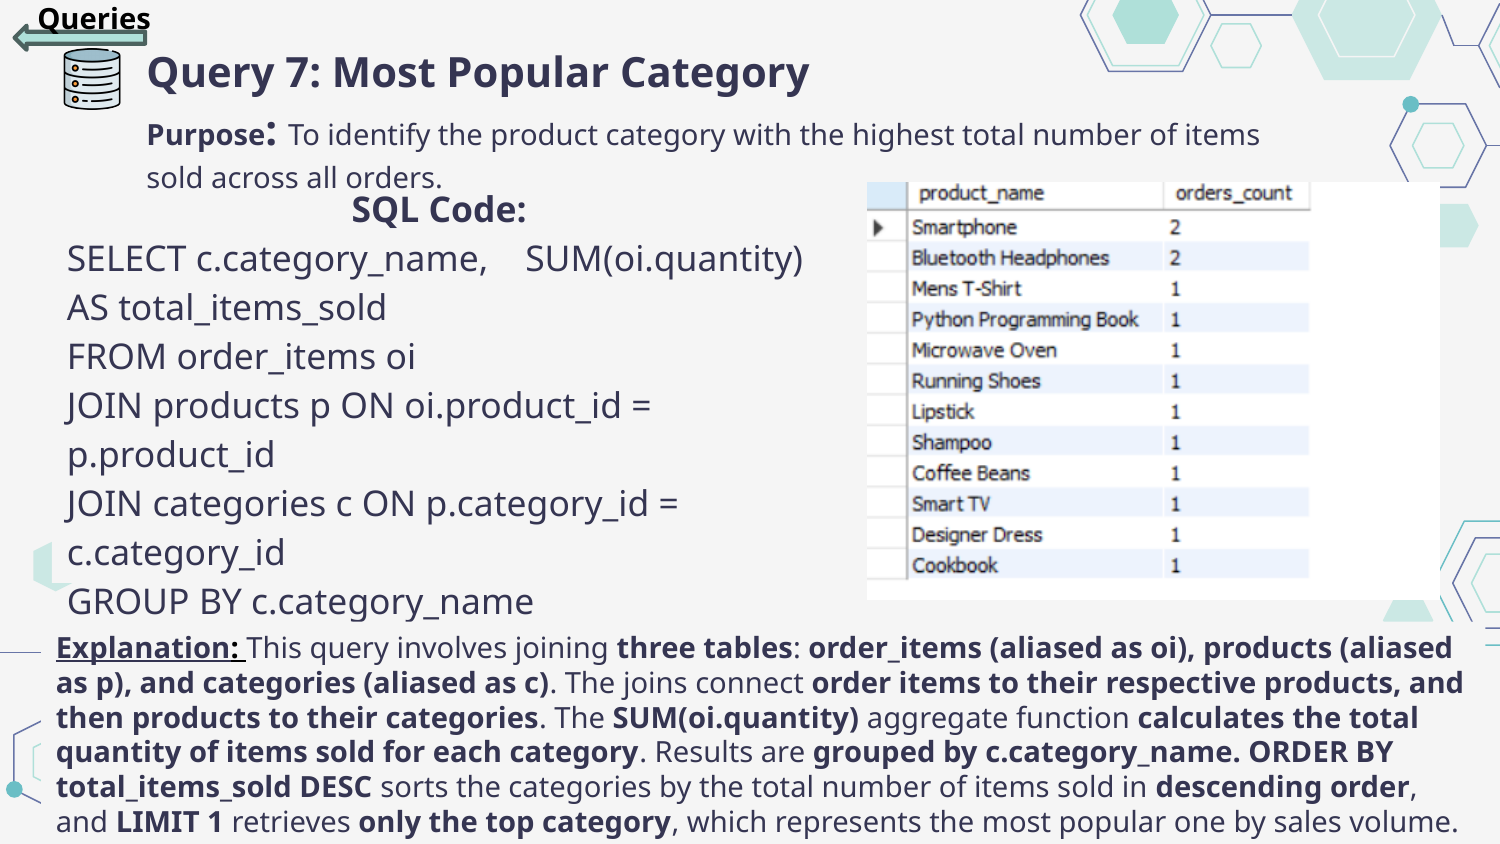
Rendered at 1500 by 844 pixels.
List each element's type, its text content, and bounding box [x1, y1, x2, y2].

subtitle SQL Code: SELECT c.category_name, SUM(oi.quantity) AS total_items_sold FROM order_items oi JOIN products p ON oi.product_id = p.product_id JOIN categories c ON p.category_id = c.category_id GROUP BY c.category_name ORDER BY total_items_sold DESC LIMIT 1; [51, 166, 827, 583]
picture [60, 48, 123, 111]
text_box [12, 27, 148, 52]
text_box Queries [22, 0, 176, 43]
subtitle Query 7: Most Popular Category Purpose: To identify the product category with the highest total number of items sold across all orders. [131, 48, 1335, 209]
text_box Explanation: This query involves joining three tables: order_items (aliased as oi), products (aliased as p), and categories (aliased as c). The joins connect order items to their respective products, and then products to their categories. The SUM(oi.quantity) aggregate function calculates the total quantity of items sold for each category. Results are grouped by c.category_name. ORDER BY total_items_sold DESC sorts the categories by the total number of items sold in descending order, and LIMIT 1 retrieves only the top category, which represents the most popular one by sales volume. [41, 621, 1486, 844]
picture [866, 182, 1440, 600]
